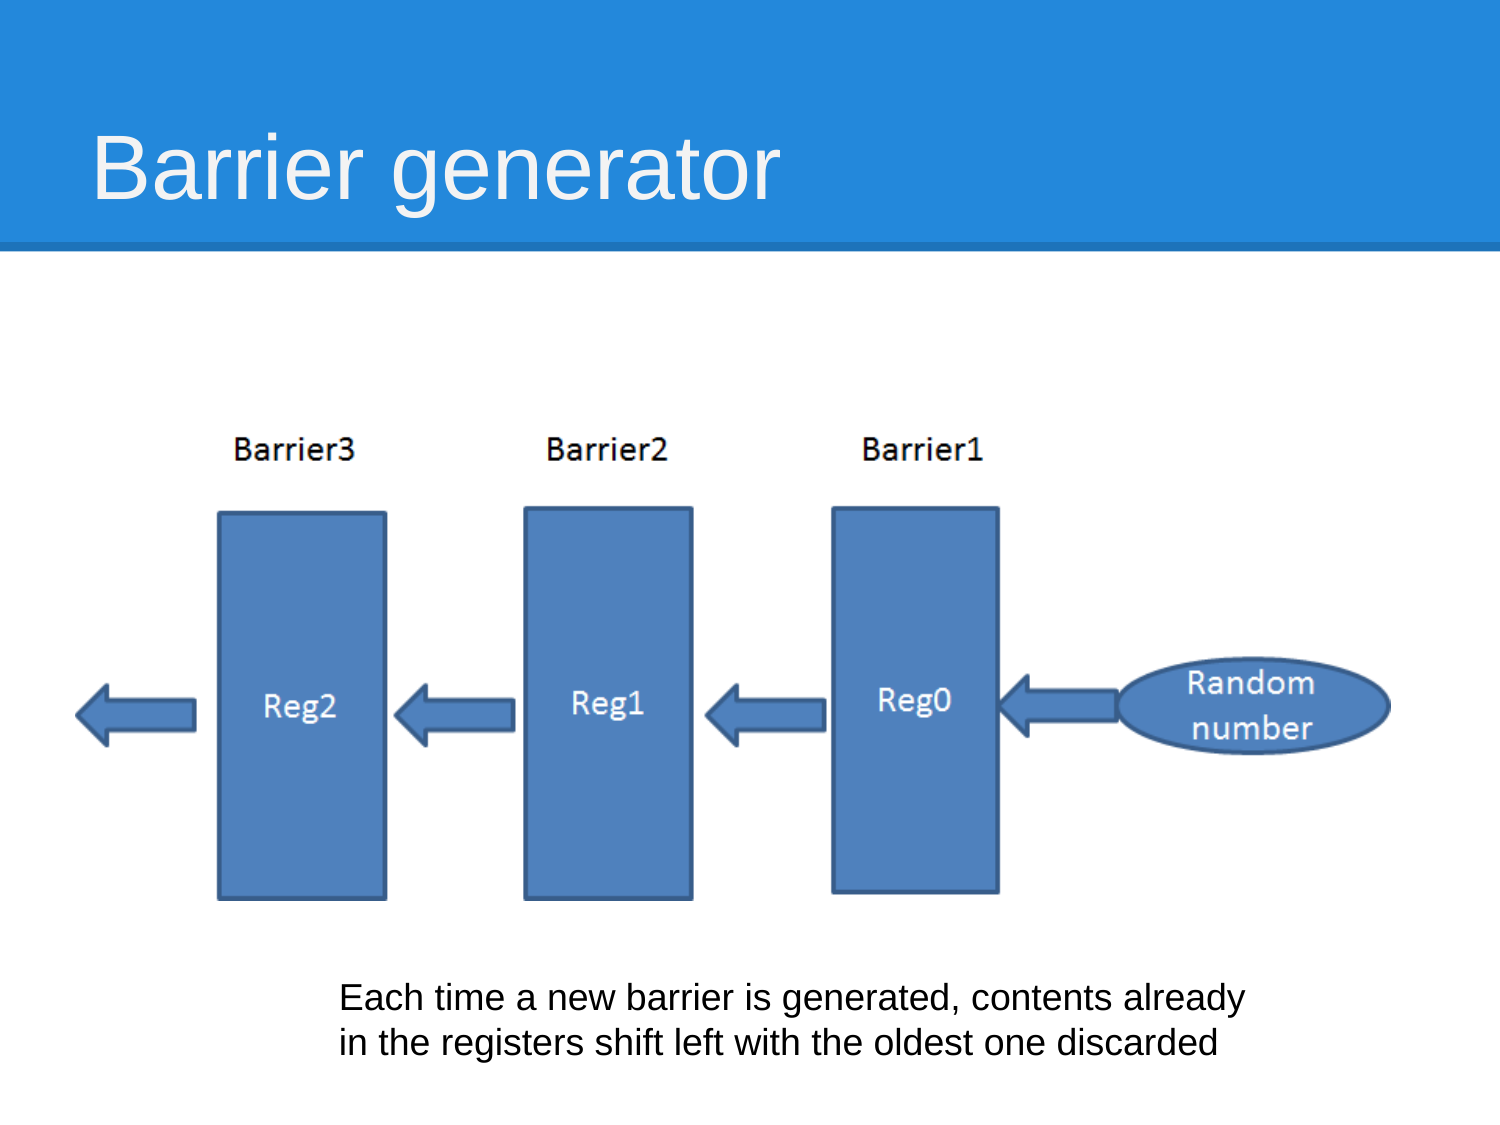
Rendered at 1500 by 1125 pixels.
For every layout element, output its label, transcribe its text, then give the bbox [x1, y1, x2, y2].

title Barrier generator [75, 45, 1425, 233]
text_box Each time a new barrier is generated, contents already in the registers shift left with the oldest one discarded [323, 958, 1273, 1082]
picture [74, 414, 1391, 902]
